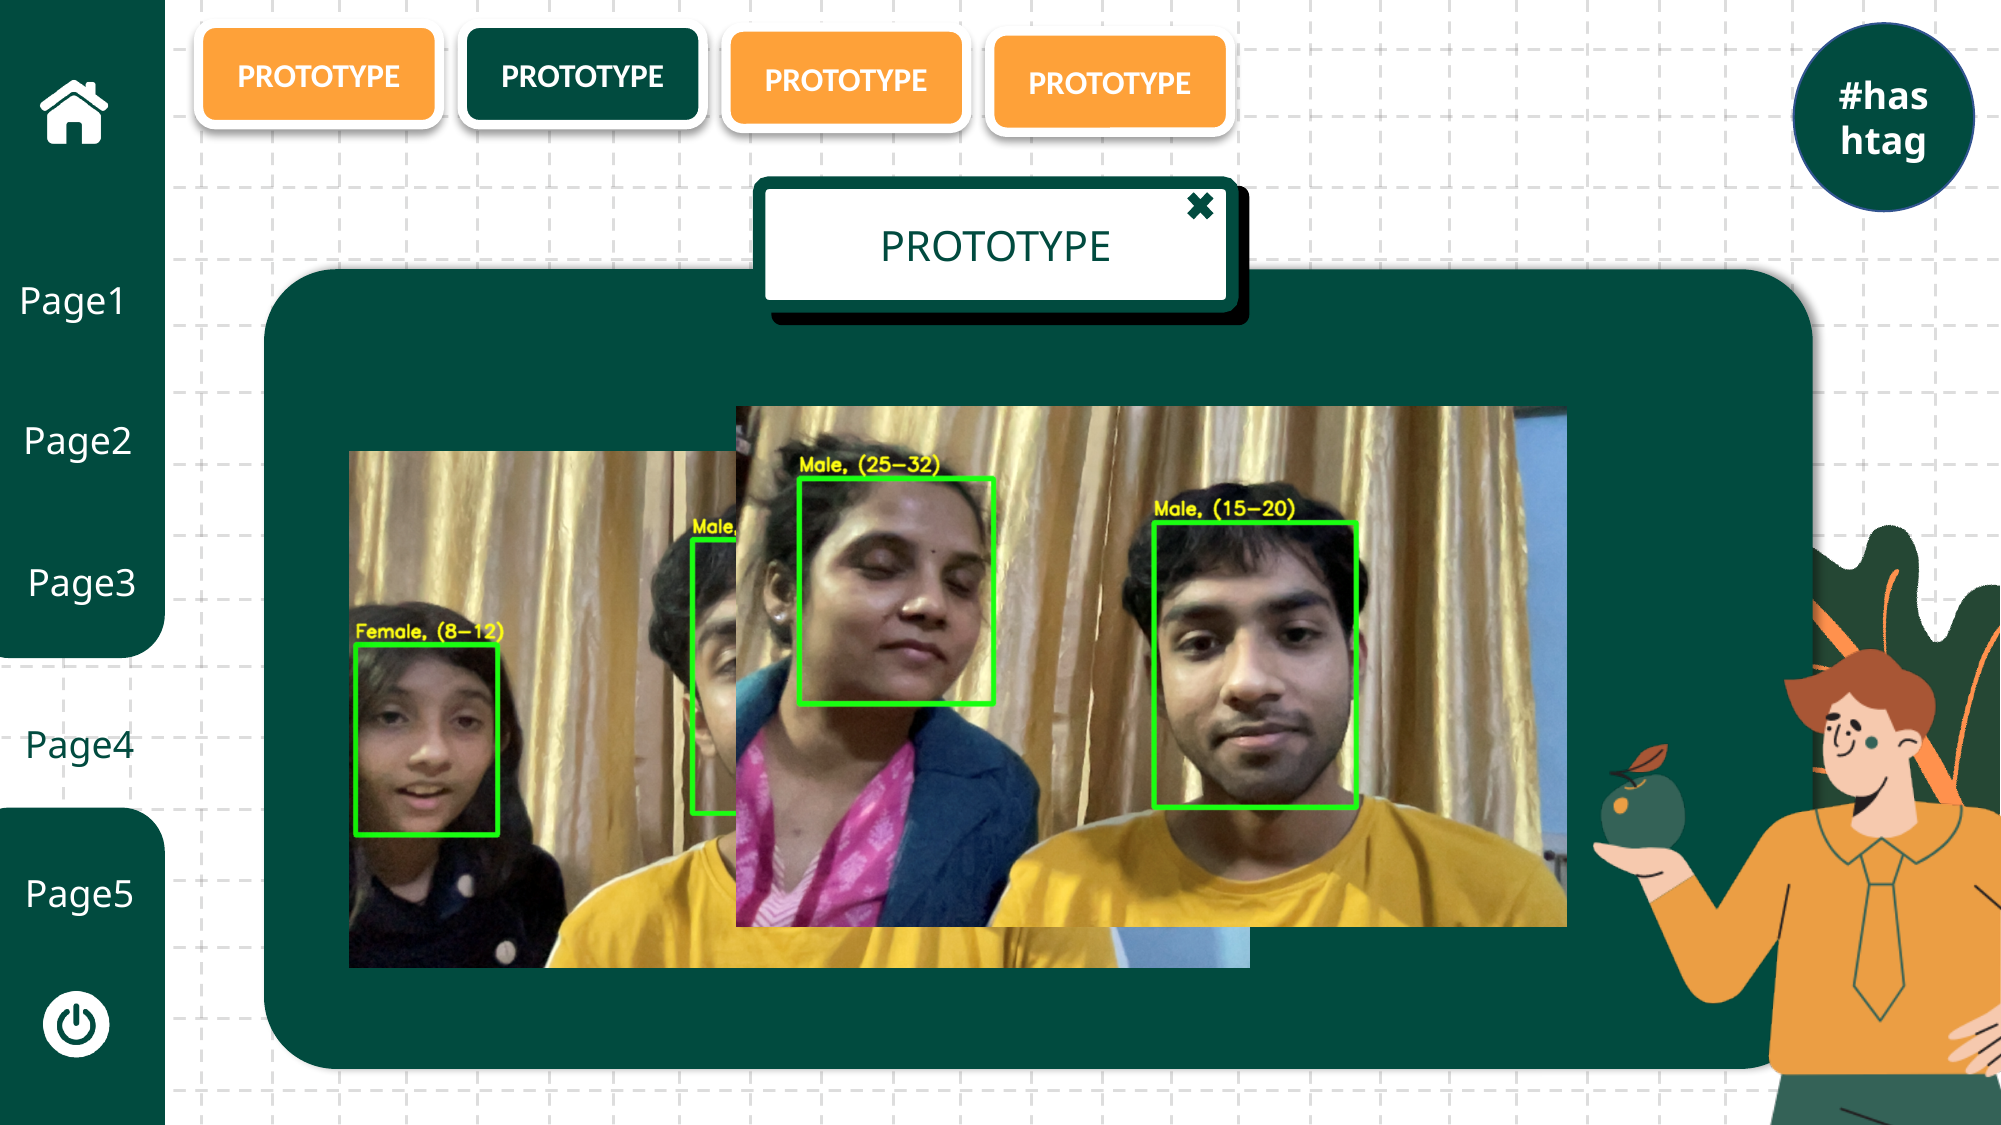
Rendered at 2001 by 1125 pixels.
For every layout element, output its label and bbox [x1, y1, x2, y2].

text_box [759, 182, 1250, 326]
picture [0, 0, 2001, 1125]
